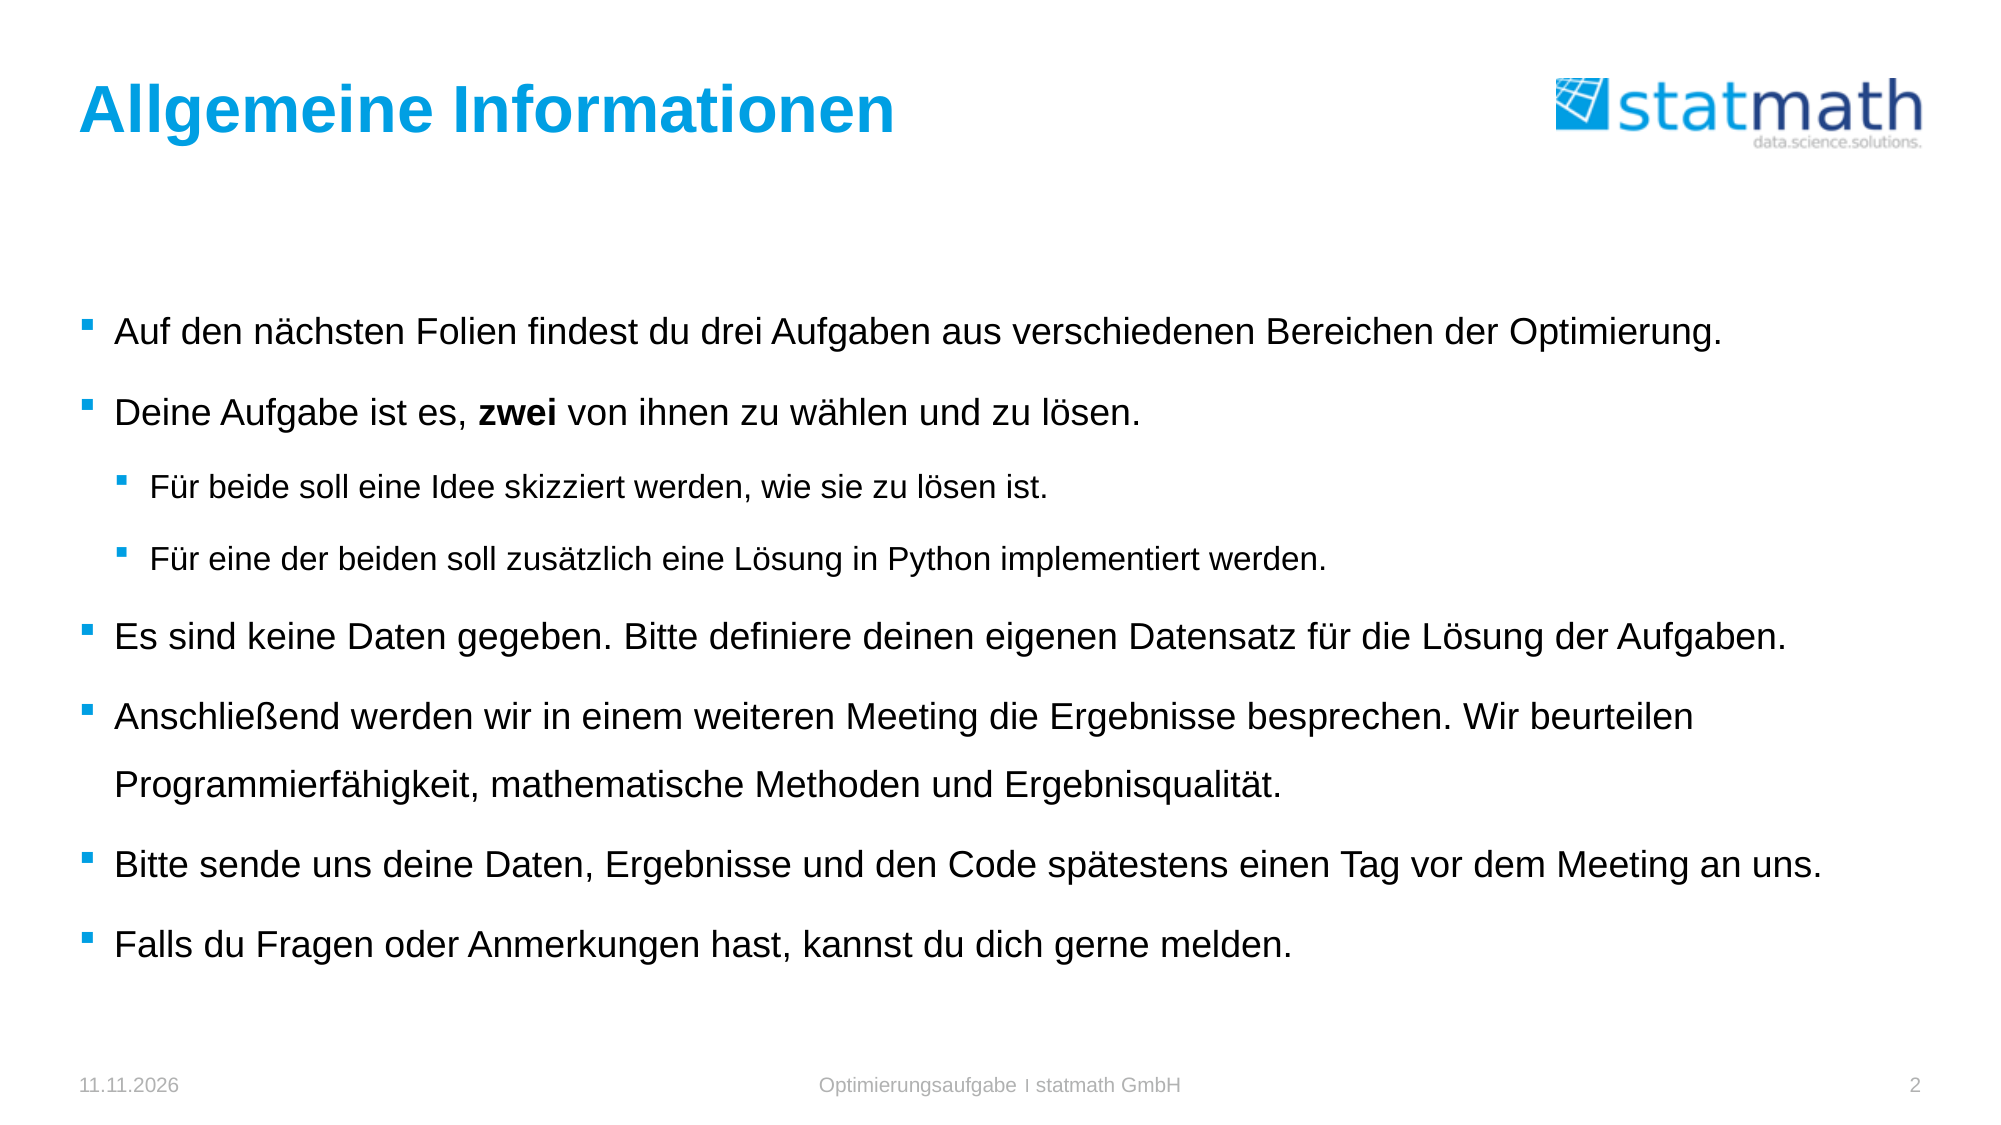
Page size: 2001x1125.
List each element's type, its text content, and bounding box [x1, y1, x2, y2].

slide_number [78, 1054, 194, 1115]
list Auf den nächsten Folien findest du drei Aufgaben aus verschiedenen Bereichen der Optimierung. Deine Aufgabe ist es, zwei von ihnen zu wählen und zu lösen. Für beide soll eine Idee skizziert werden, wie sie zu lösen ist. Für eine der beiden soll zusätzlich eine Lösung in Python implementiert werden. Es sind keine Daten gegeben. Bitte definiere deinen eigenen Datensatz für die Lösung der Aufgaben. Anschließend werden wir in einem weiteren Meeting die Ergebnisse besprechen. Wir beurteilen Programmierfähigkeit, mathematische Methoden und Ergebnisqualität. Bitte sende uns deine Daten, Ergebnisse und den Code spätestens einen Tag vor dem Meeting an uns. Falls du Fragen oder Anmerkungen hast, kannst du dich gerne melden. [78, 284, 1922, 1041]
picture [1556, 78, 1923, 155]
title Allgemeine Informationen [78, 55, 1544, 156]
picture [1556, 78, 1603, 123]
footer Optimierungsaufgabe । statmath GmbH [272, 1054, 1728, 1115]
slide_number 2 [1873, 1054, 1922, 1115]
